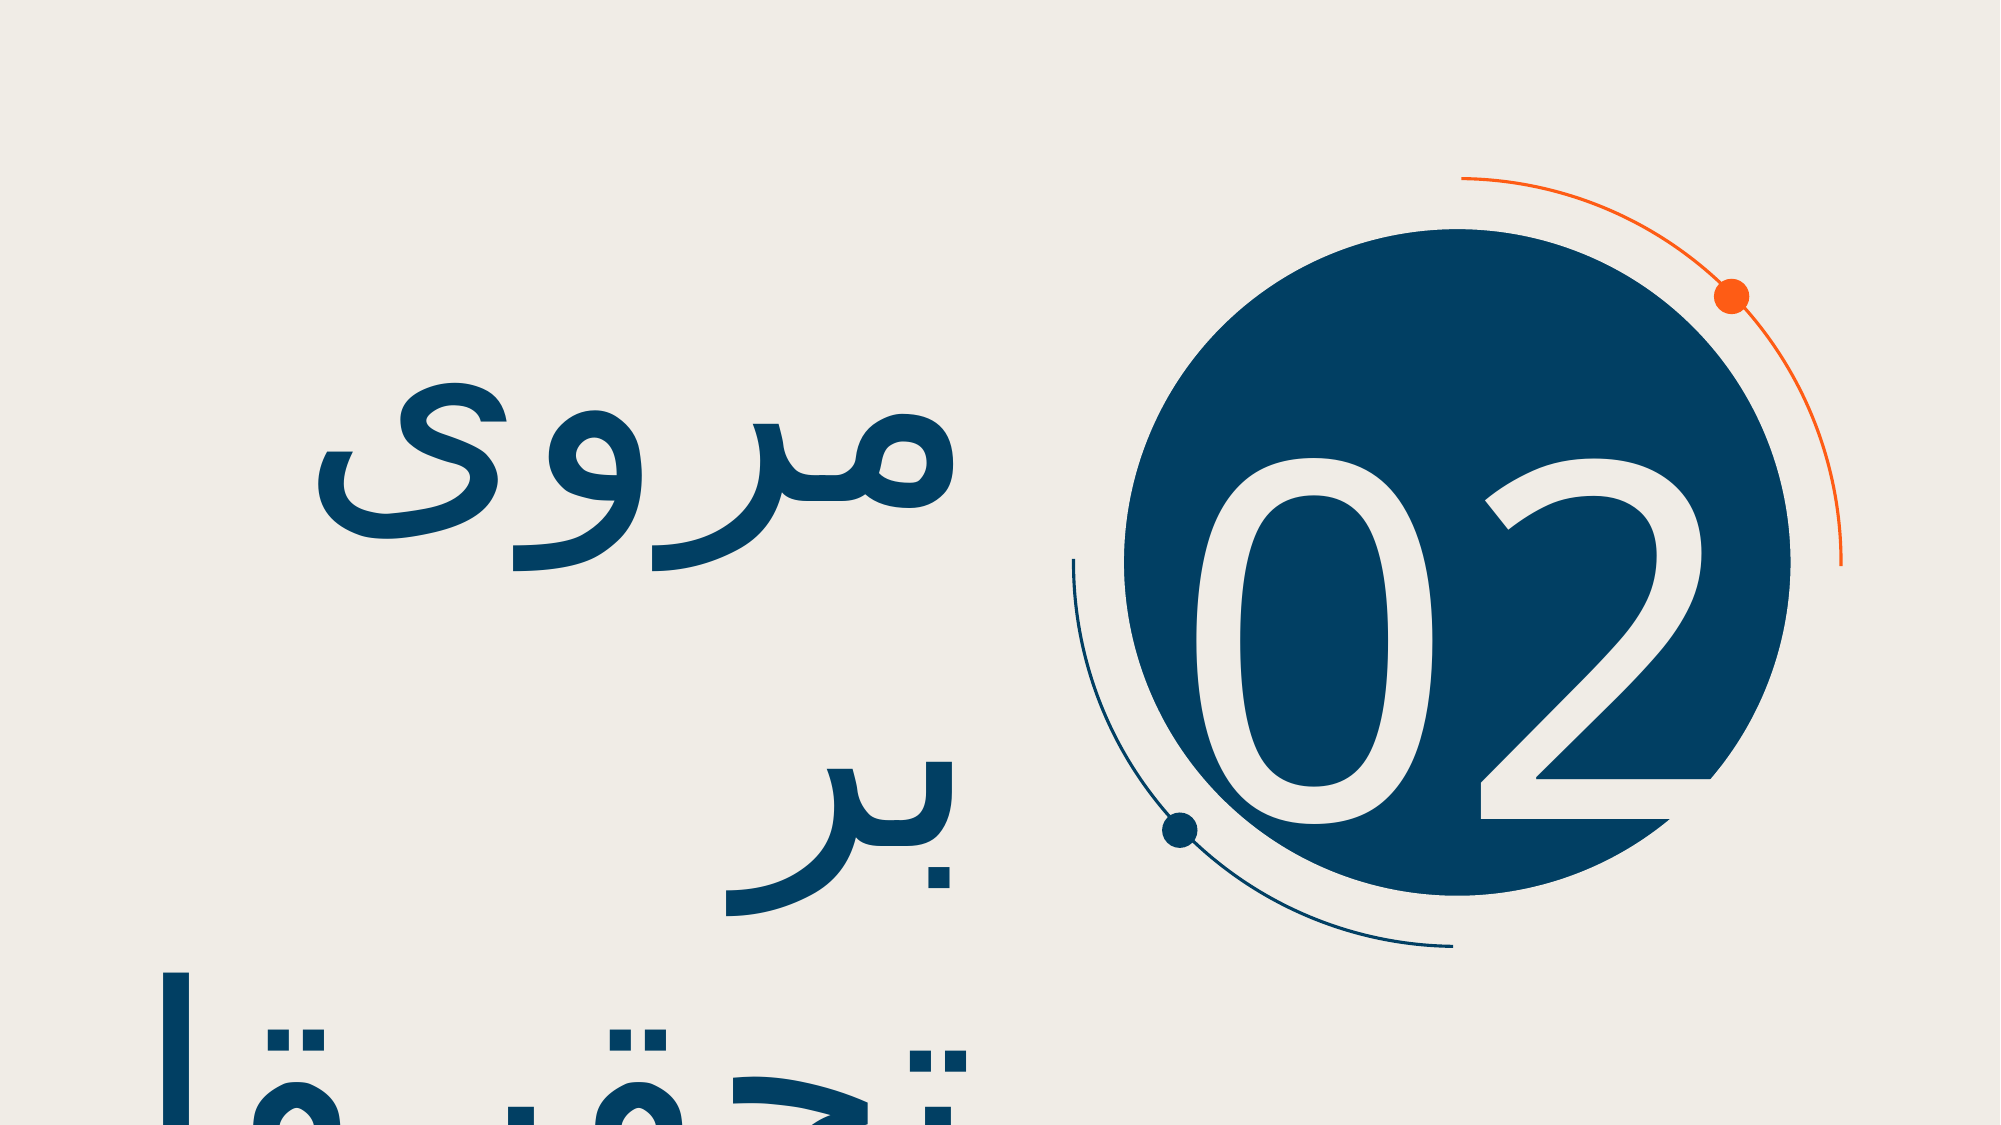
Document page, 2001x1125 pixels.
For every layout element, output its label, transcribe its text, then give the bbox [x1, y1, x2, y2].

text_box [1741, 309, 1751, 314]
text_box [1757, 321, 1842, 567]
text_box [1116, 401, 1157, 559]
text_box 02 [1157, 314, 1757, 927]
text_box مروی بر تحقیقات [122, 206, 993, 1125]
text_box [1224, 221, 1460, 314]
text_box [1335, 927, 1454, 947]
text_box [1712, 277, 1751, 314]
text_box [1459, 178, 1722, 314]
text_box [1757, 566, 1798, 725]
text_box [1072, 558, 1157, 803]
